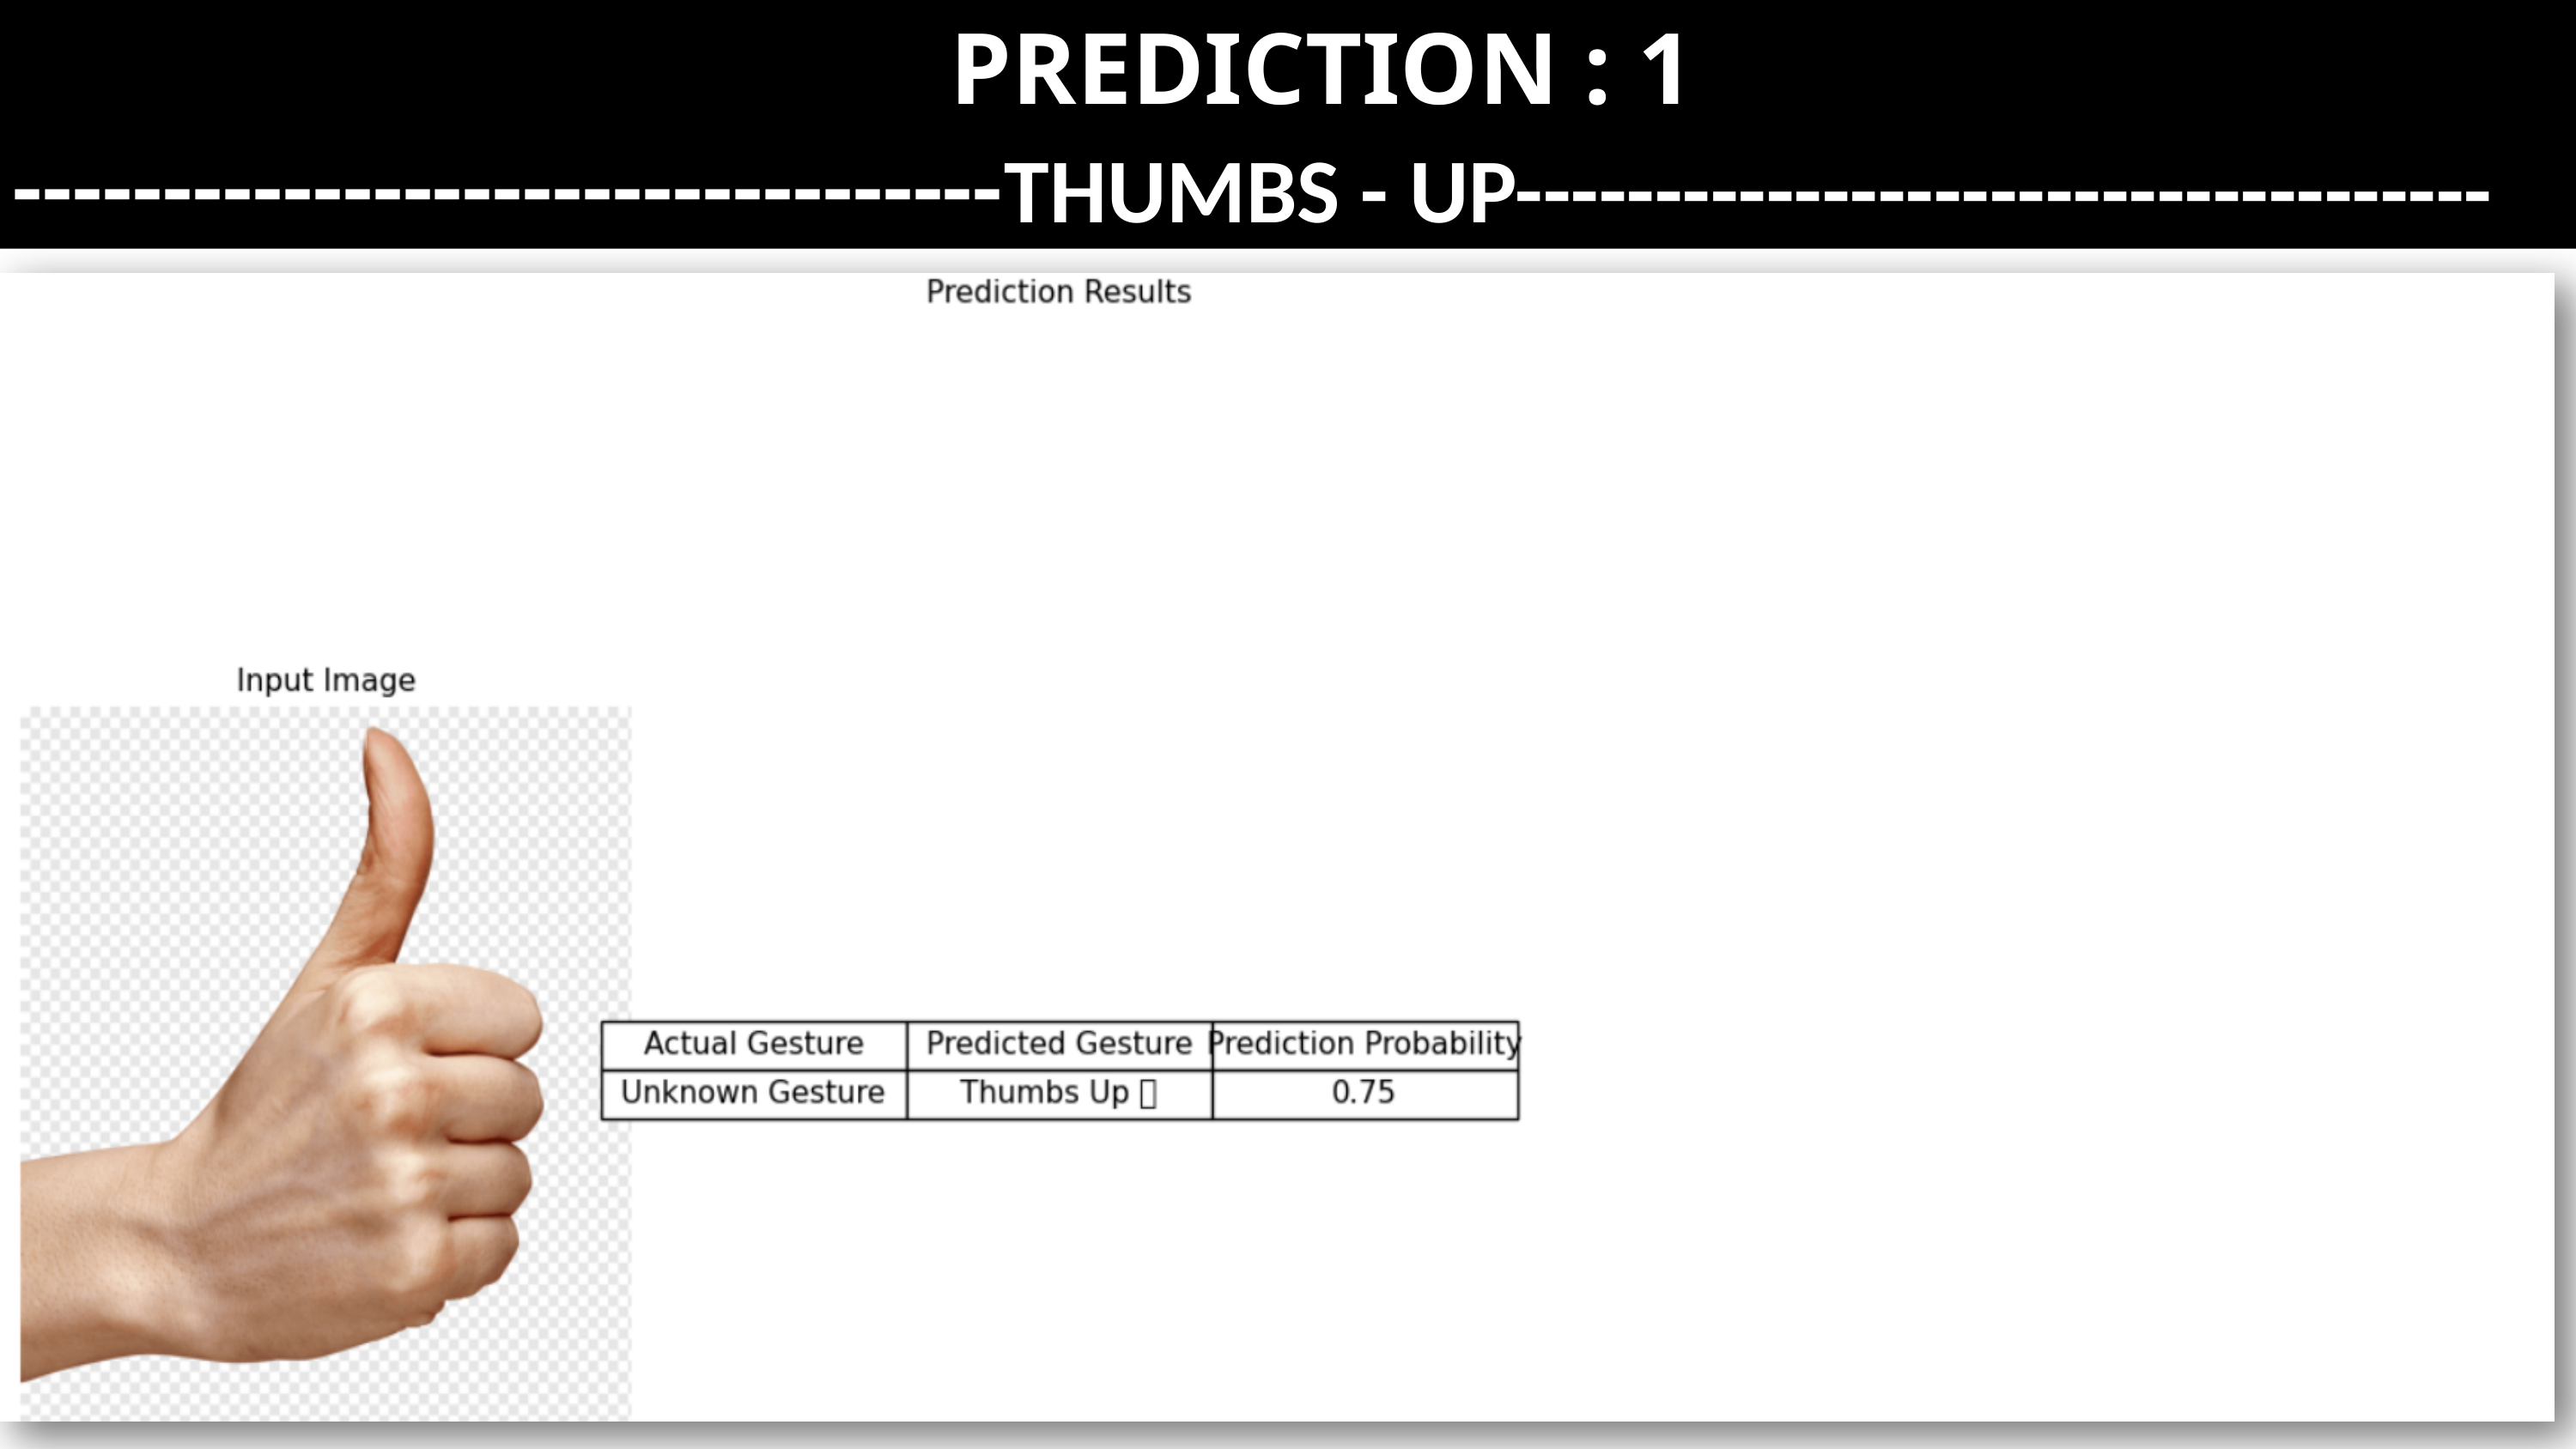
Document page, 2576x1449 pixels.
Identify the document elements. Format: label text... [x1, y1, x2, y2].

picture [0, 273, 2555, 1422]
text_box PREDICTION : 1 ---------------------------------THUMBS - UP----------------------------------- [0, 0, 2576, 249]
